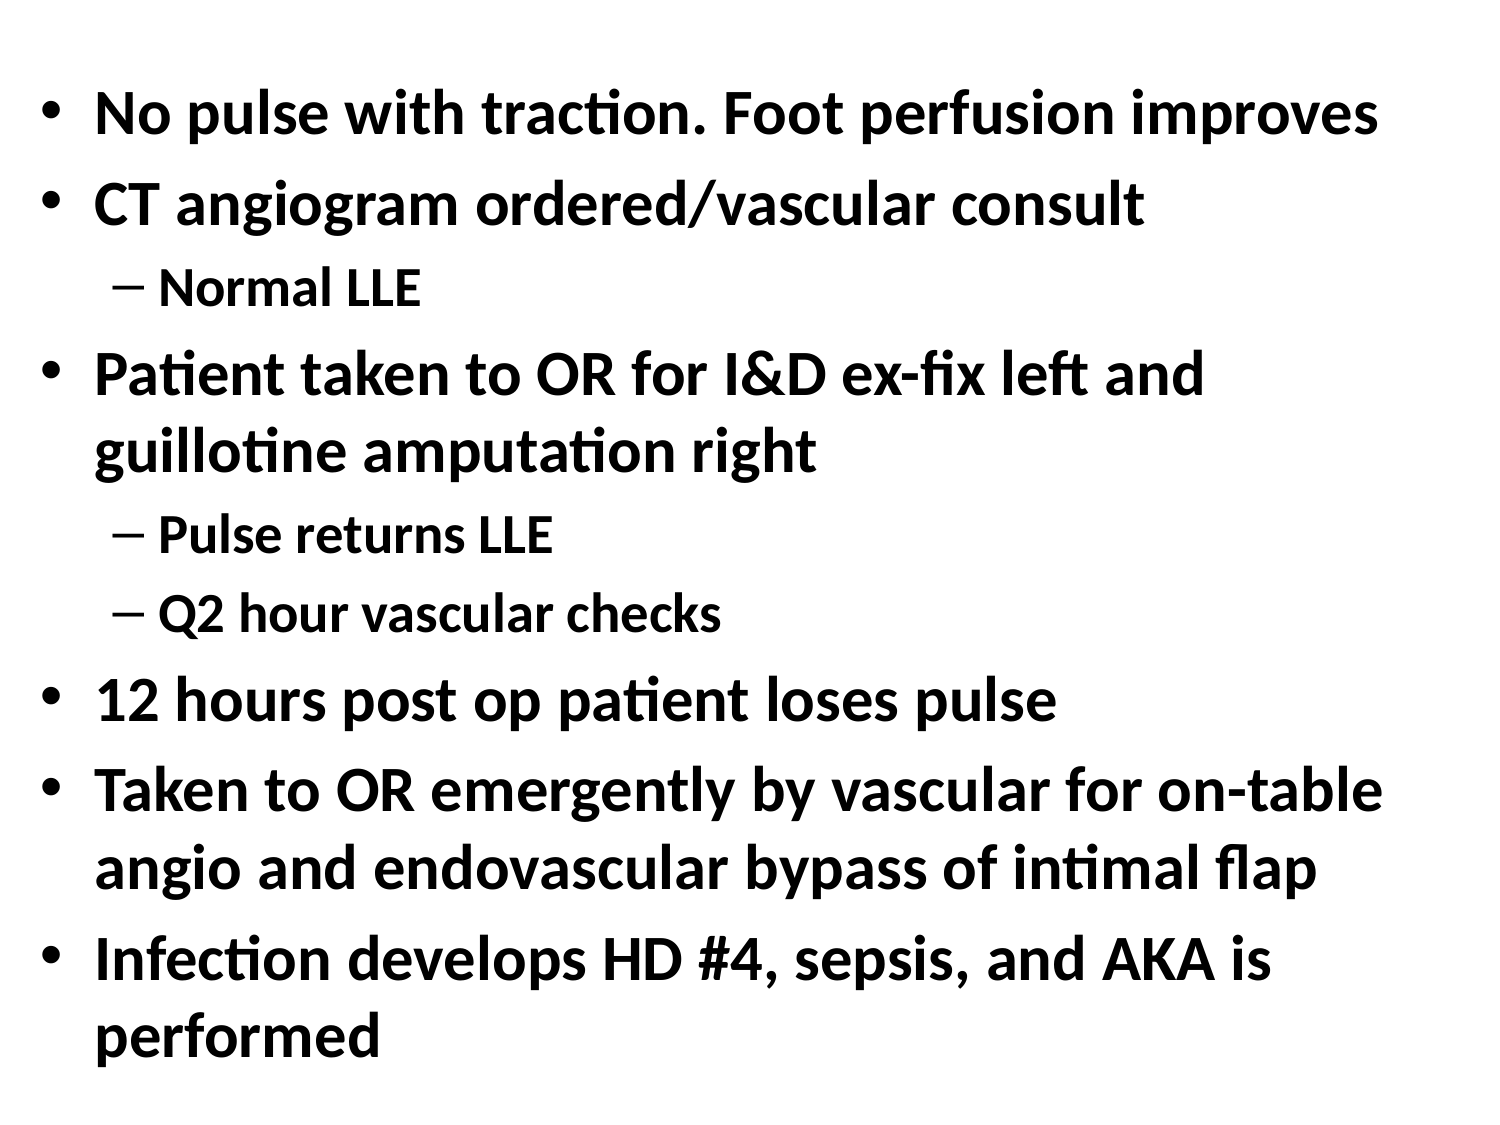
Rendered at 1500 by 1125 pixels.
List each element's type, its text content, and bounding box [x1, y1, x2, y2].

list No pulse with traction. Foot perfusion improves CT angiogram ordered/vascular consult Normal LLE Patient taken to OR for I&D ex-fix left and guillotine amputation right Pulse returns LLE Q2 hour vascular checks 12 hours post op patient loses pulse Taken to OR emergently by vascular for on-table angio and endovascular bypass of intimal flap Infection develops HD #4, sepsis, and AKA is performed [24, 62, 1475, 1088]
